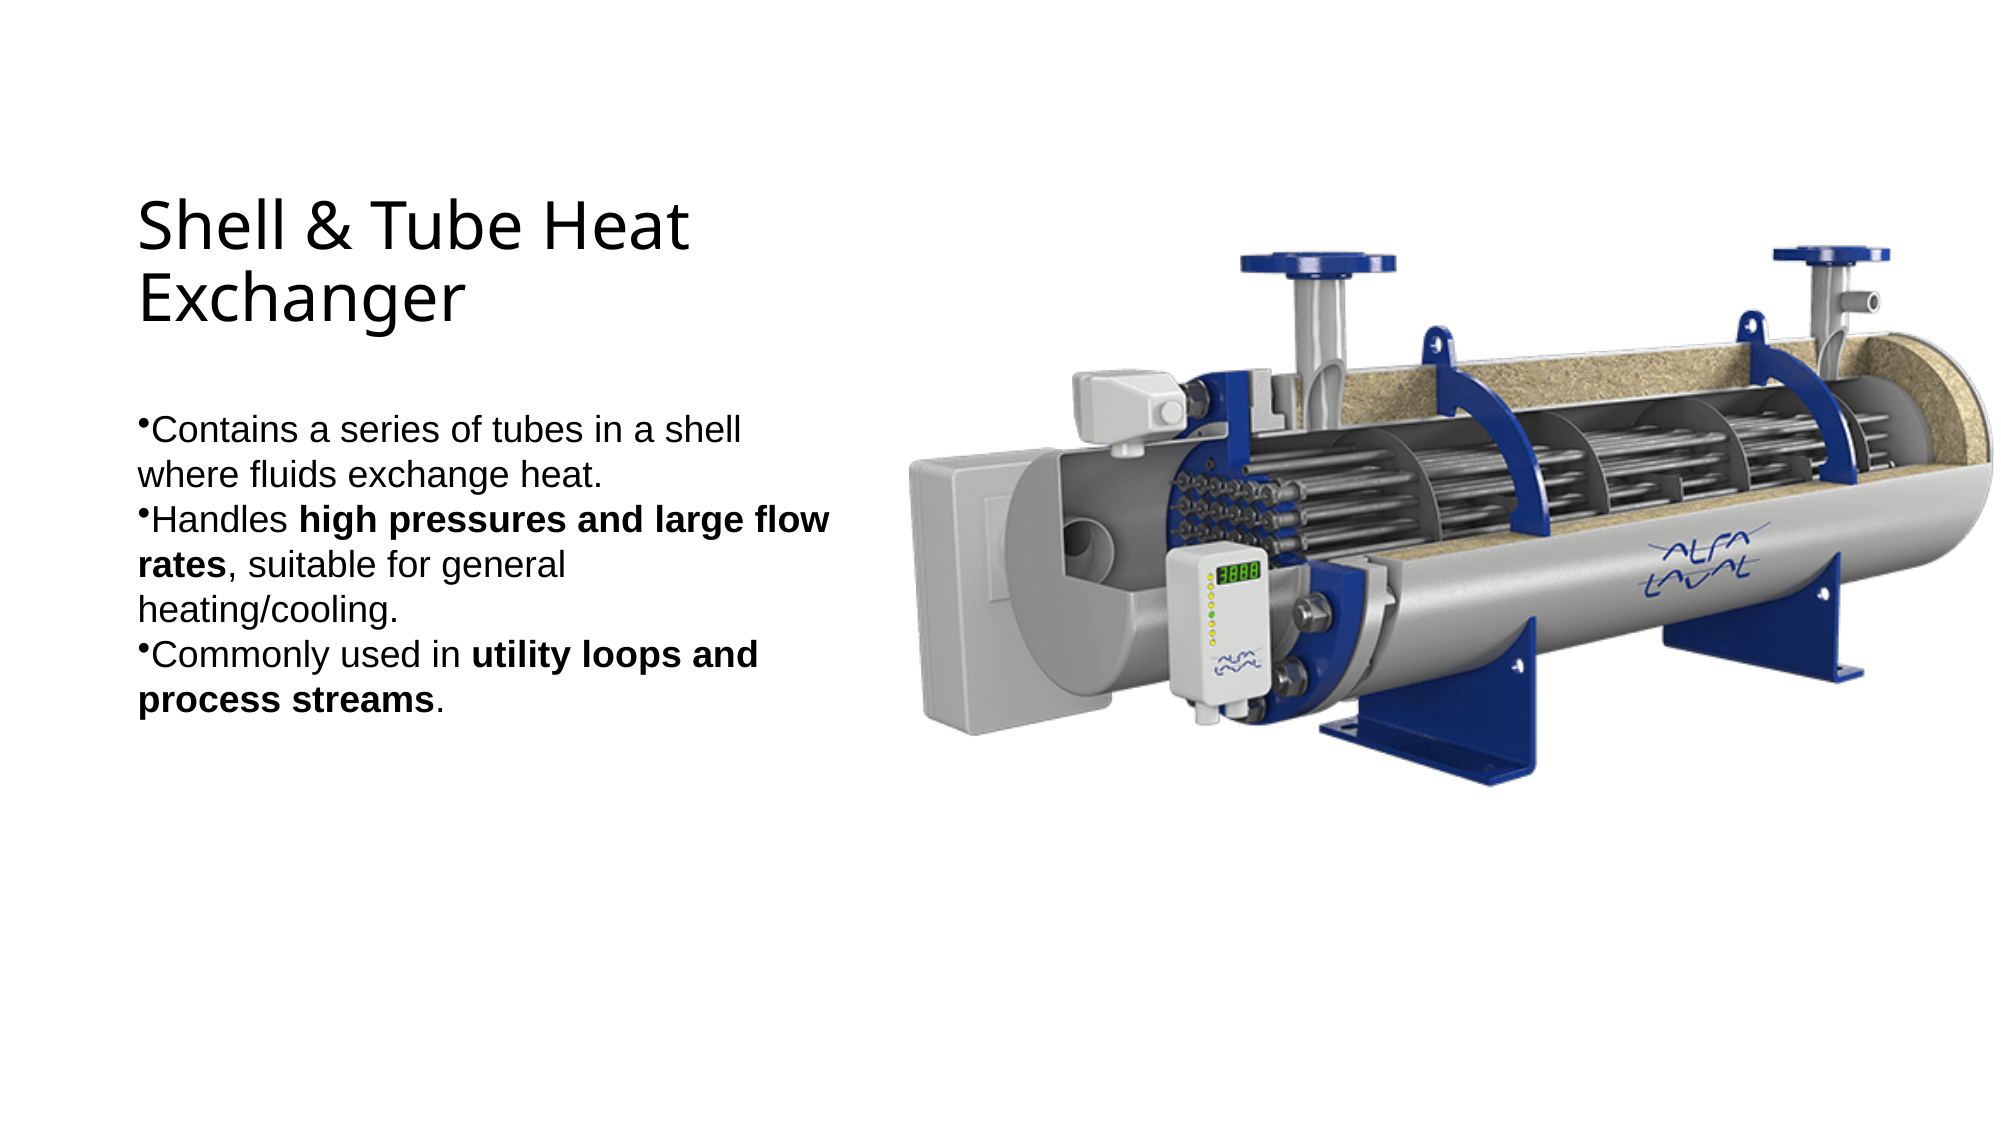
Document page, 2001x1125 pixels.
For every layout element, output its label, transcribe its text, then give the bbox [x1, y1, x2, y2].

list Contains a series of tubes in a shell where fluids exchange heat. Handles high pressures and large flow rates, suitable for general heating/cooling. Commonly used in utility loops and process streams. [122, 236, 851, 889]
title Shell & Tube Heat Exchanger [122, 80, 768, 236]
picture [903, 208, 2000, 825]
